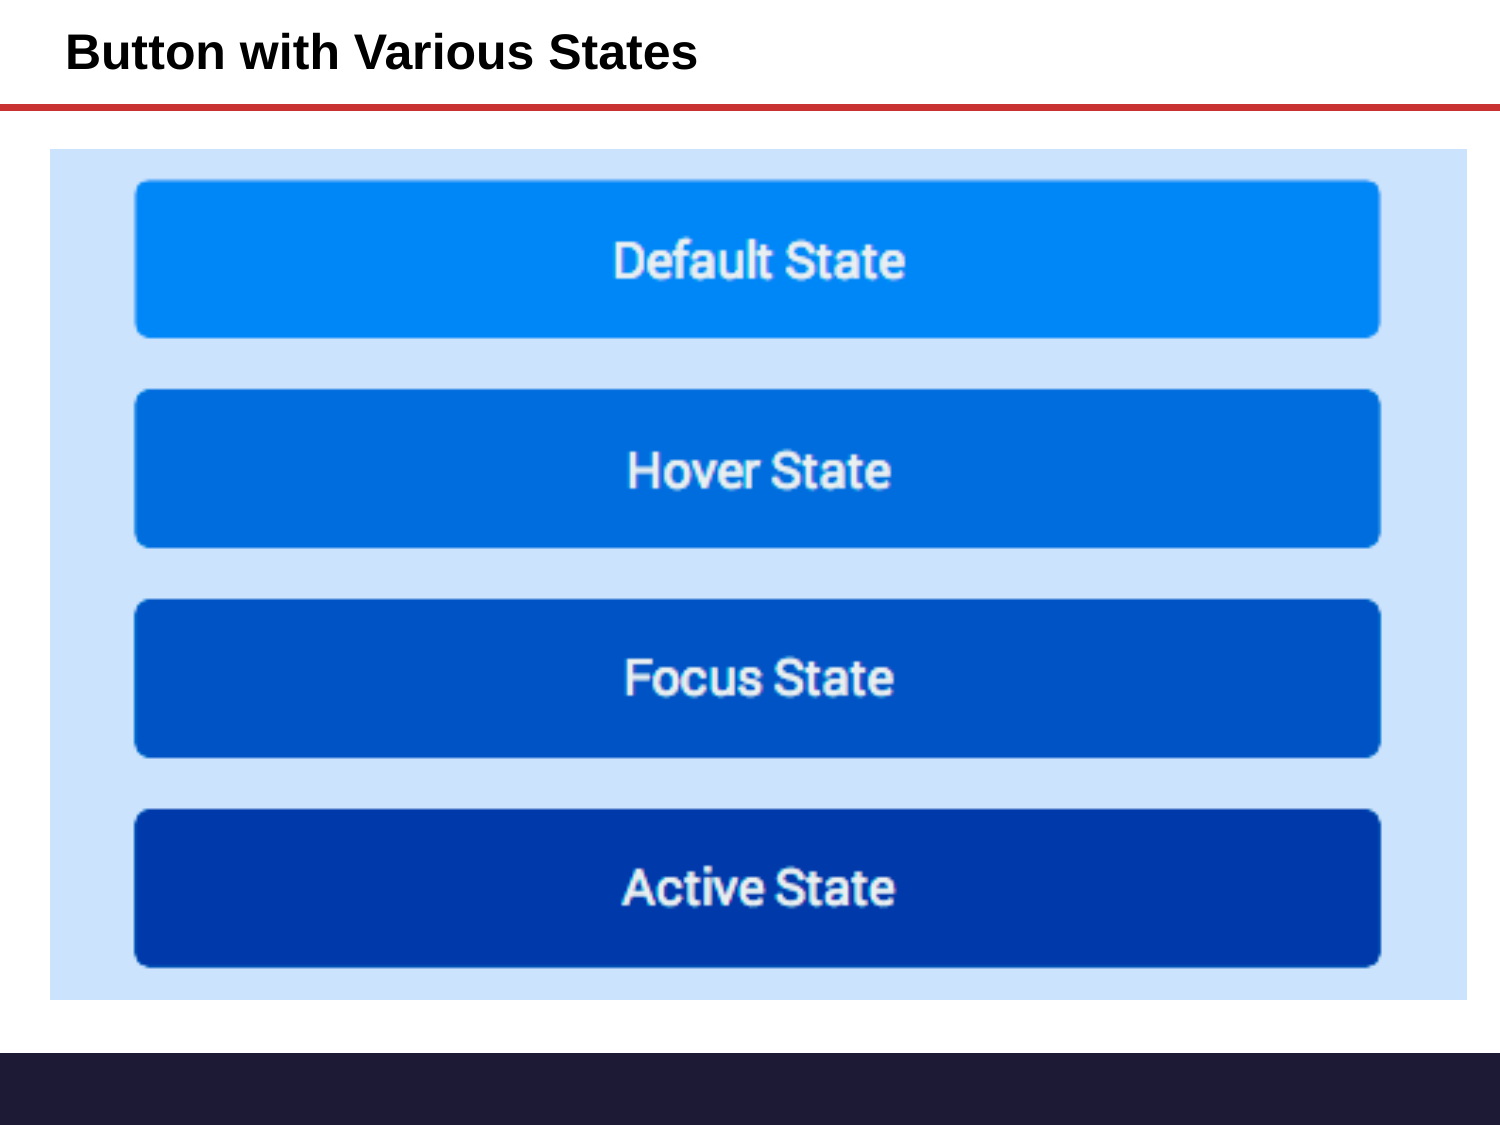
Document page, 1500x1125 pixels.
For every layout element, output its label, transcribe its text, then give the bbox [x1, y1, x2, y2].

title Button with Various States [50, 0, 948, 108]
picture [49, 149, 1467, 1000]
